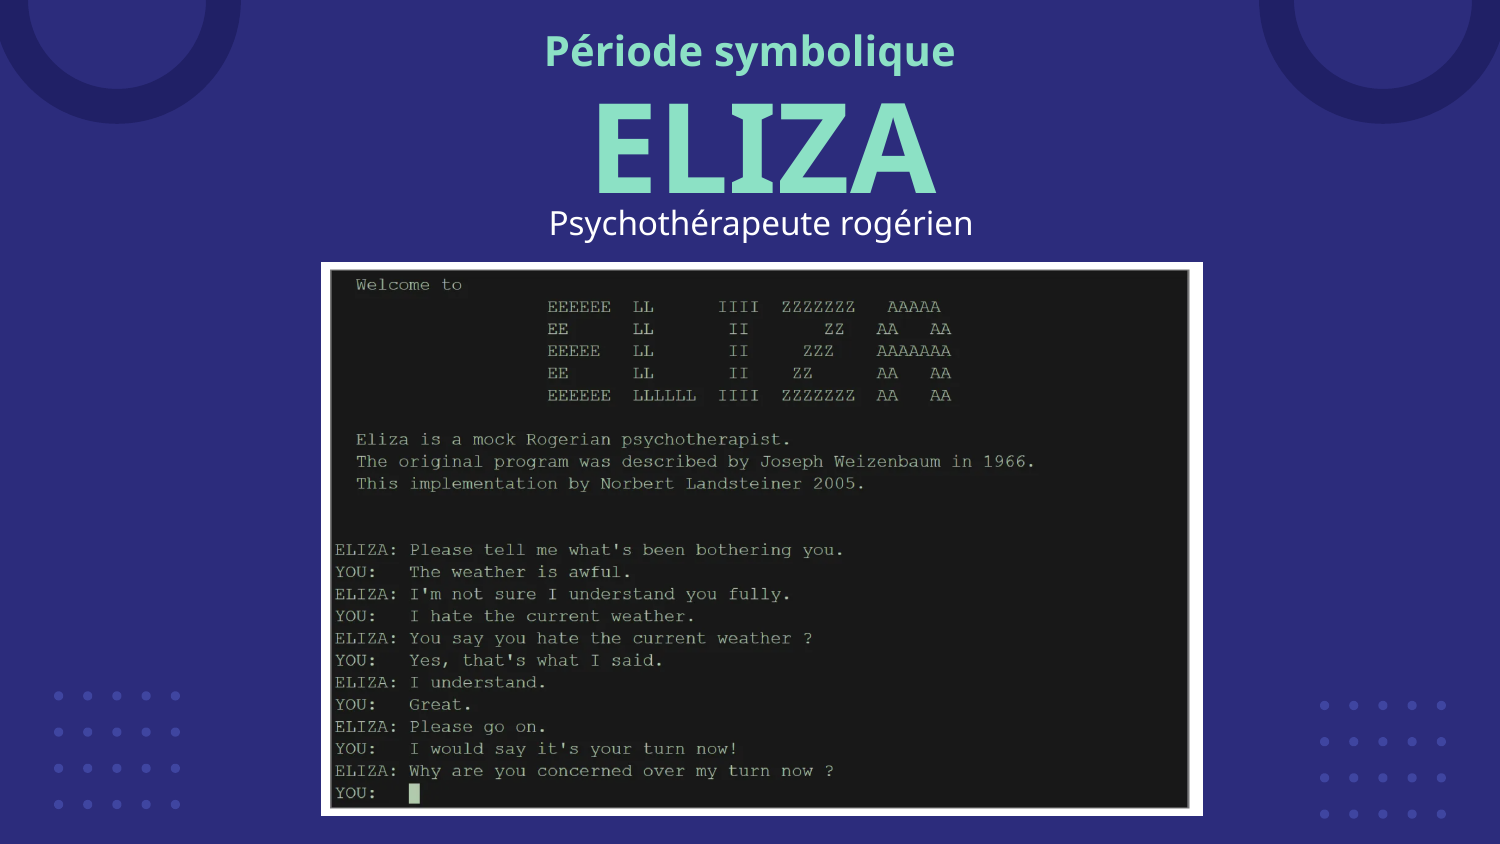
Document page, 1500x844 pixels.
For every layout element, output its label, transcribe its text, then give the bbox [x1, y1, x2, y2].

title ELIZA [223, 63, 1302, 234]
text_box Période symbolique [443, 0, 1057, 90]
subtitle Psychothérapeute rogérien [210, 187, 1290, 263]
picture [236, 262, 1289, 817]
